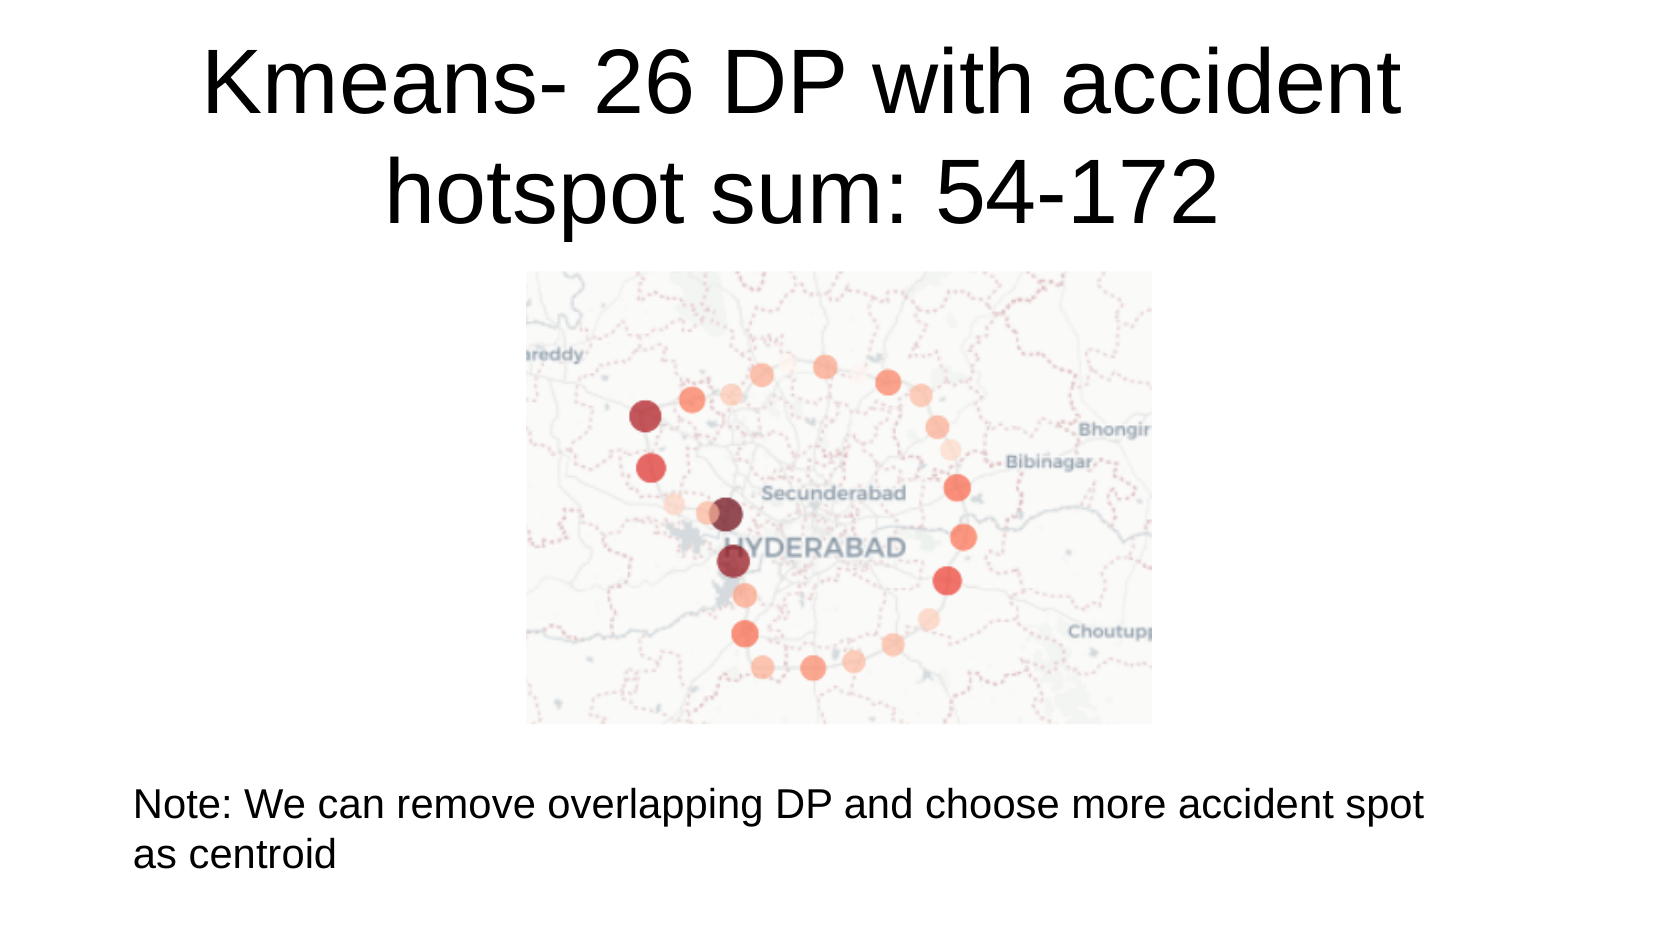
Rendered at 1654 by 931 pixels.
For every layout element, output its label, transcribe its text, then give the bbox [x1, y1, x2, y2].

text_box Note: We can remove overlapping DP and choose more accident spot as centroid [118, 769, 1470, 931]
picture [526, 265, 1152, 773]
title Kmeans- 26 DP with accident hotspot sum: 54-172 [59, 29, 1548, 235]
